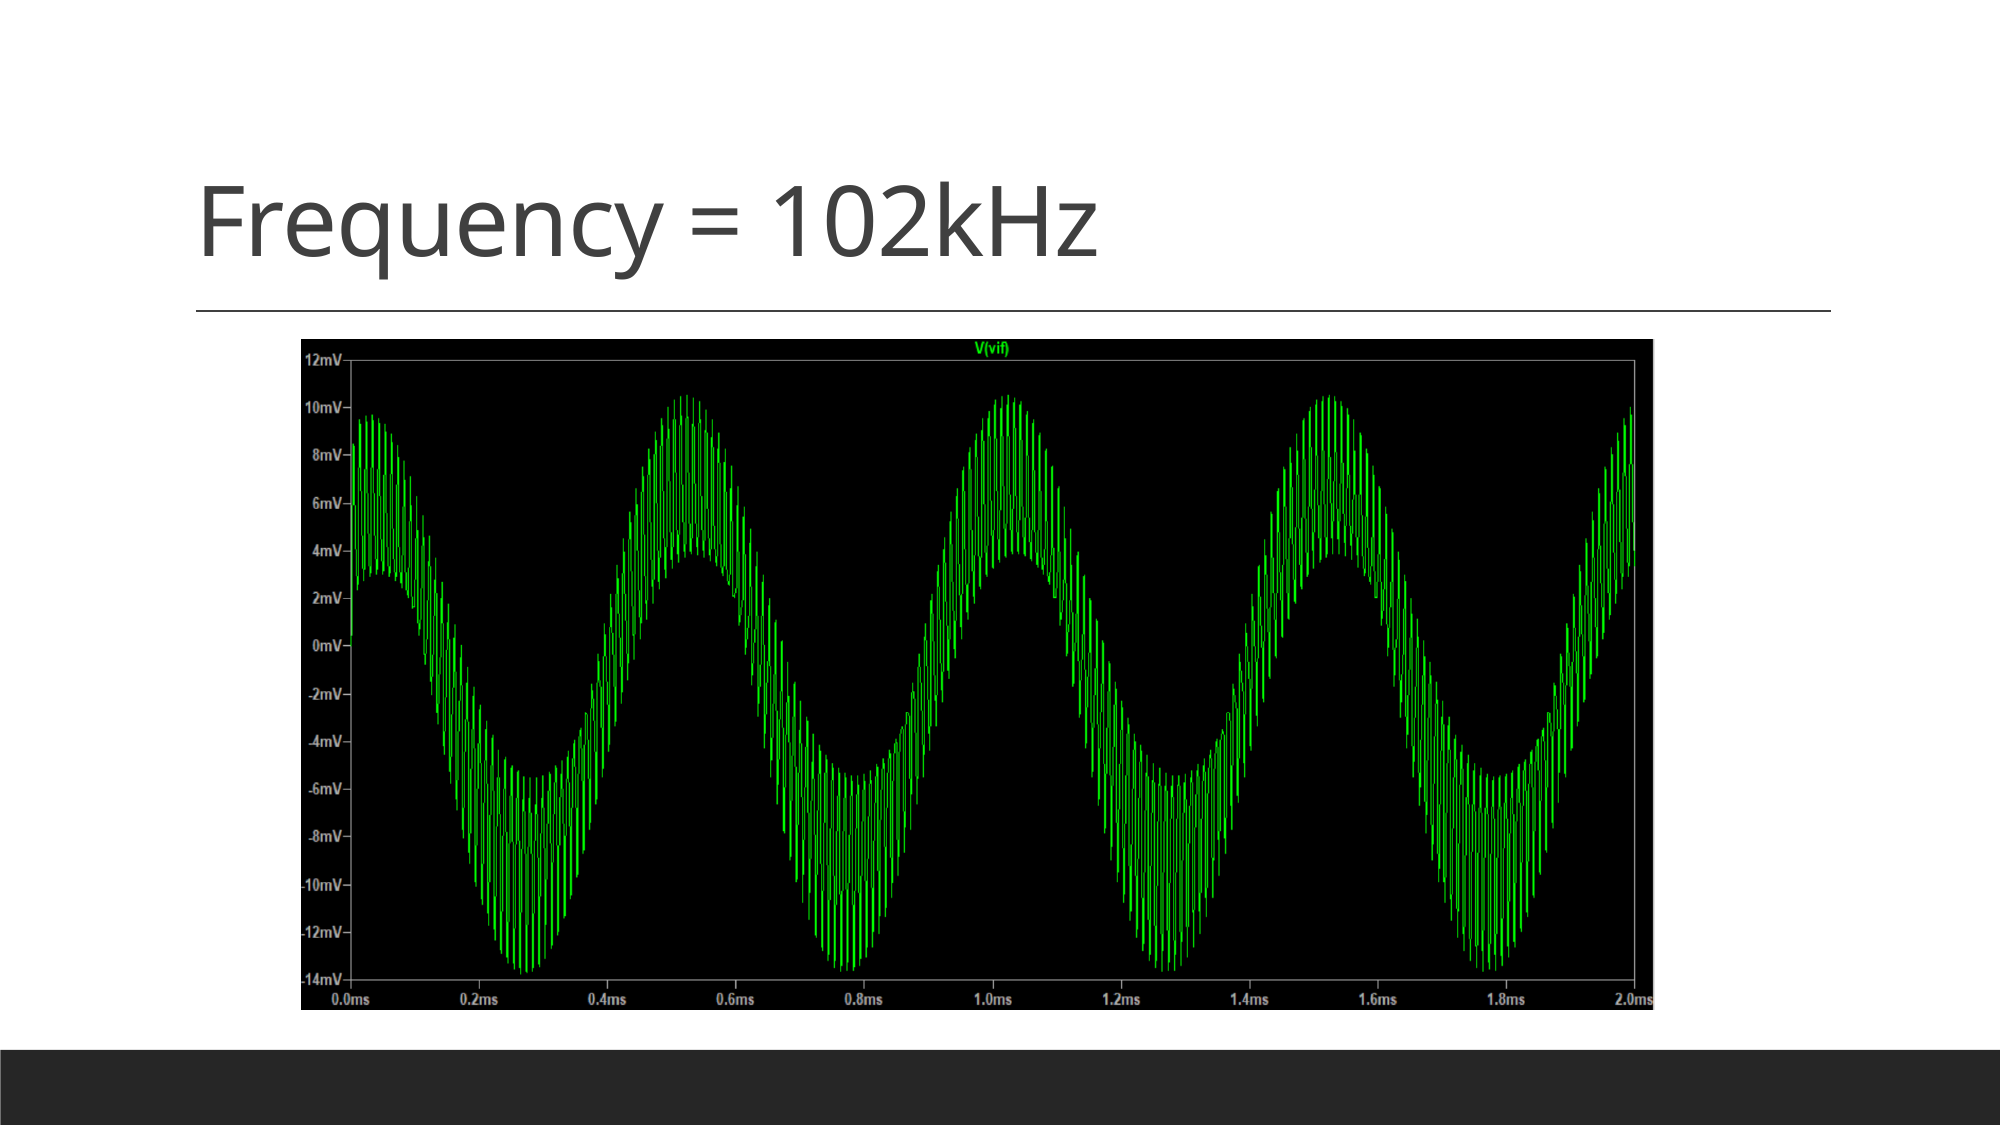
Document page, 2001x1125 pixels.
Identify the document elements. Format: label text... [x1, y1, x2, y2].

picture [300, 338, 1655, 1011]
title Frequency = 102kHz [180, 47, 1830, 285]
